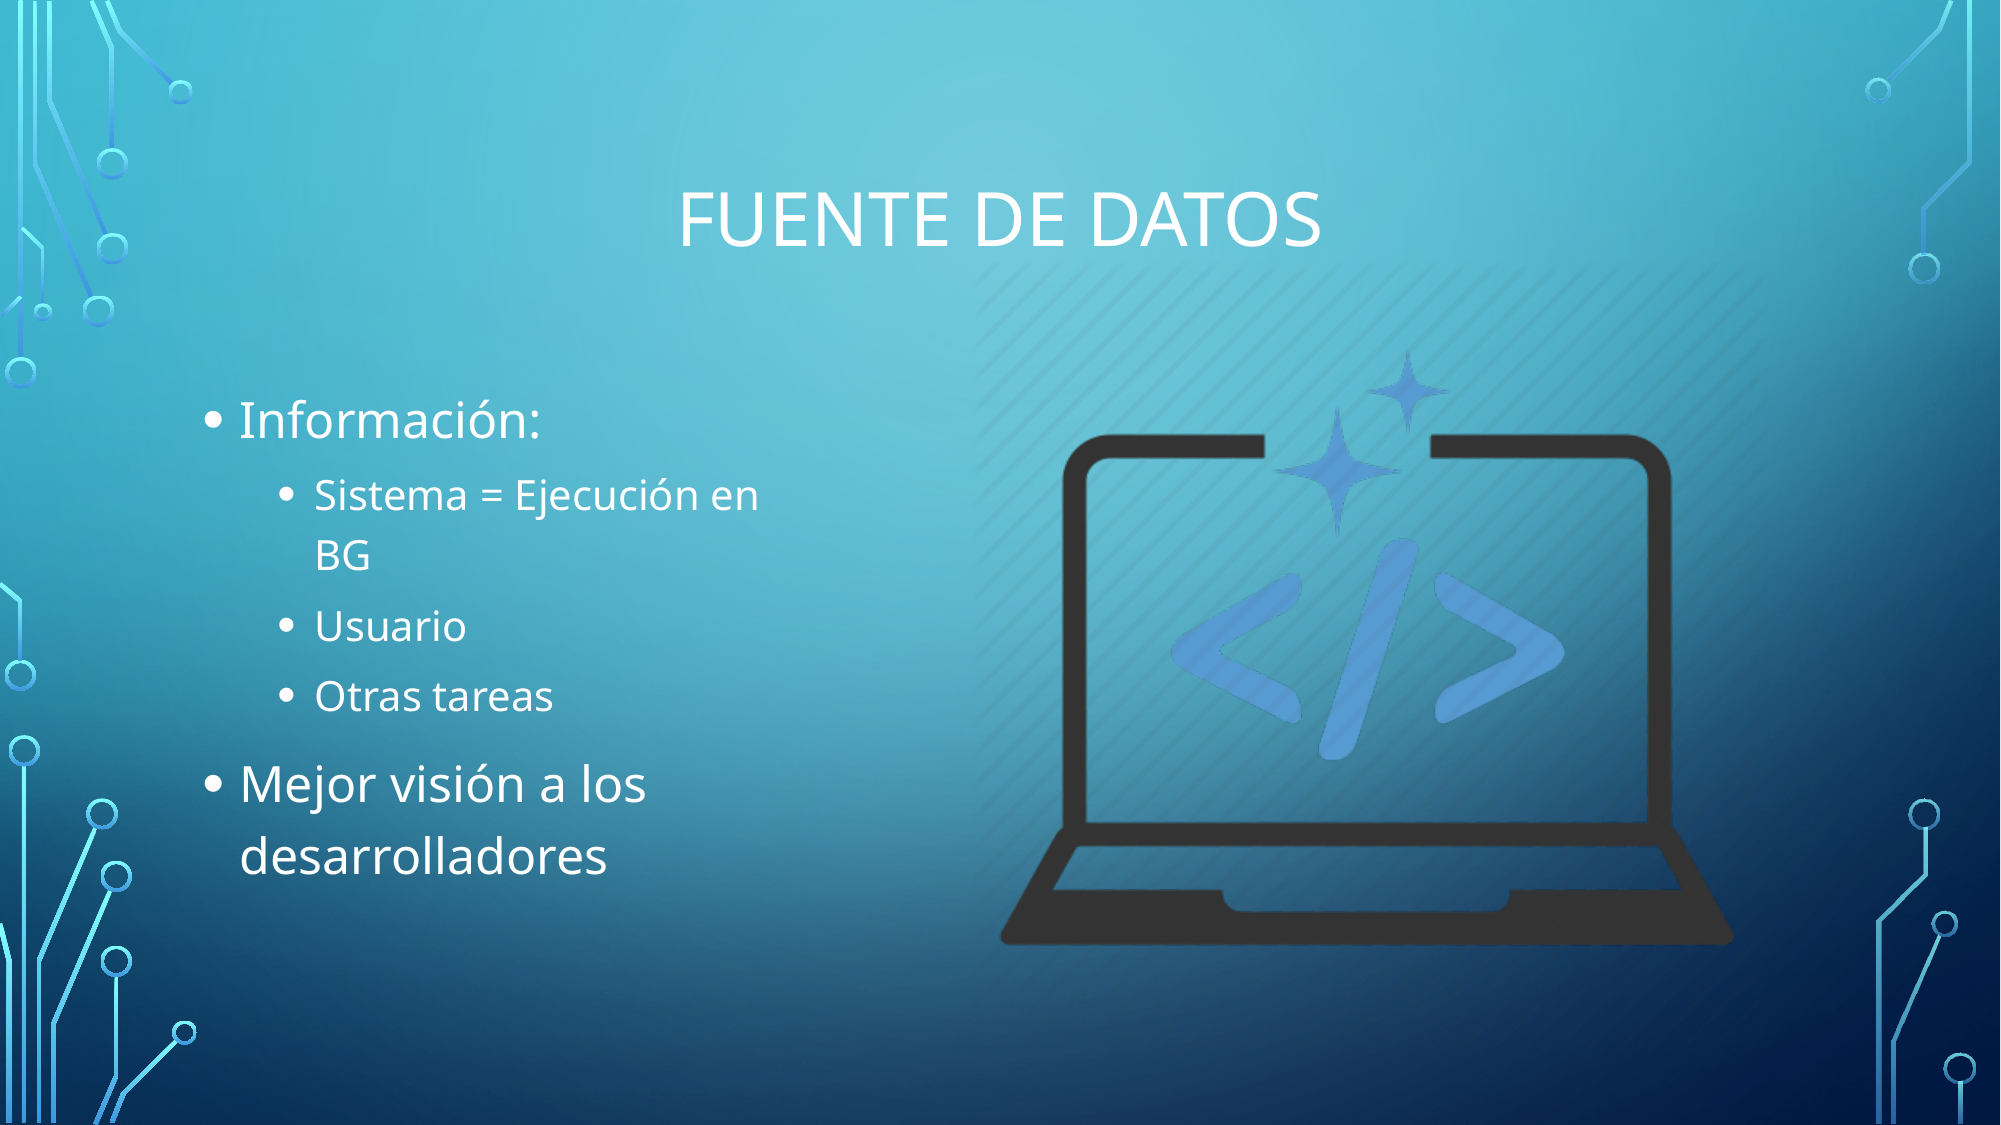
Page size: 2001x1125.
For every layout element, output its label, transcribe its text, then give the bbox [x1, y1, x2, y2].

title Fuente de datos [187, 101, 1813, 344]
picture [970, 259, 1771, 1060]
list Información: Sistema = Ejecución en BG Usuario Otras tareas Mejor visión a los desarrolladores [187, 369, 814, 950]
